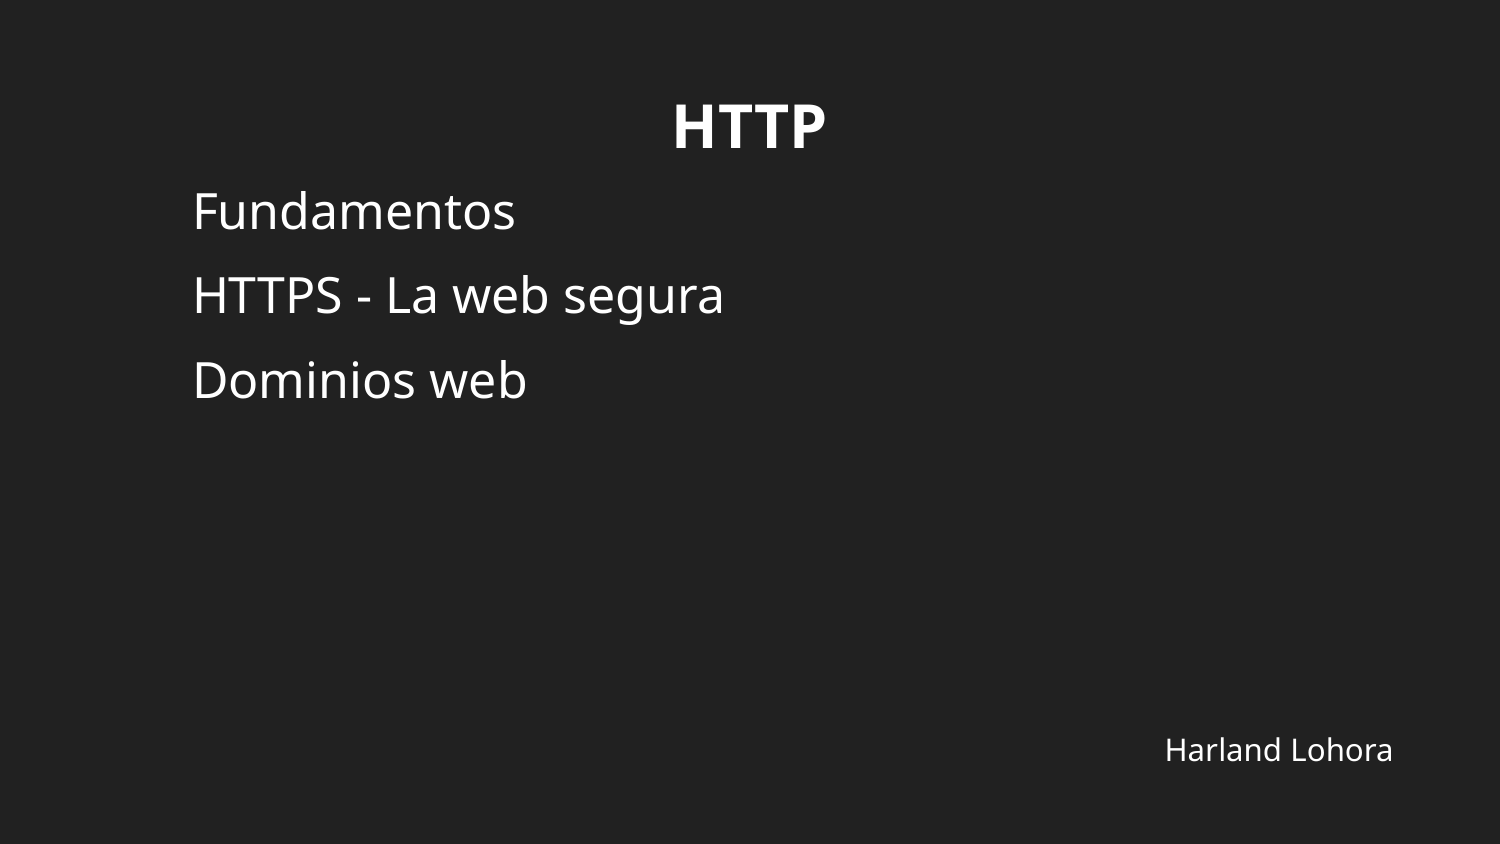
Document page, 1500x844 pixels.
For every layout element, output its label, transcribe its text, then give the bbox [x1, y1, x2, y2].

text_box Harland Lohora [1027, 715, 1409, 783]
title HTTP [51, 72, 1449, 167]
list Fundamentos HTTPS - La web segura Dominios web [177, 164, 1398, 725]
